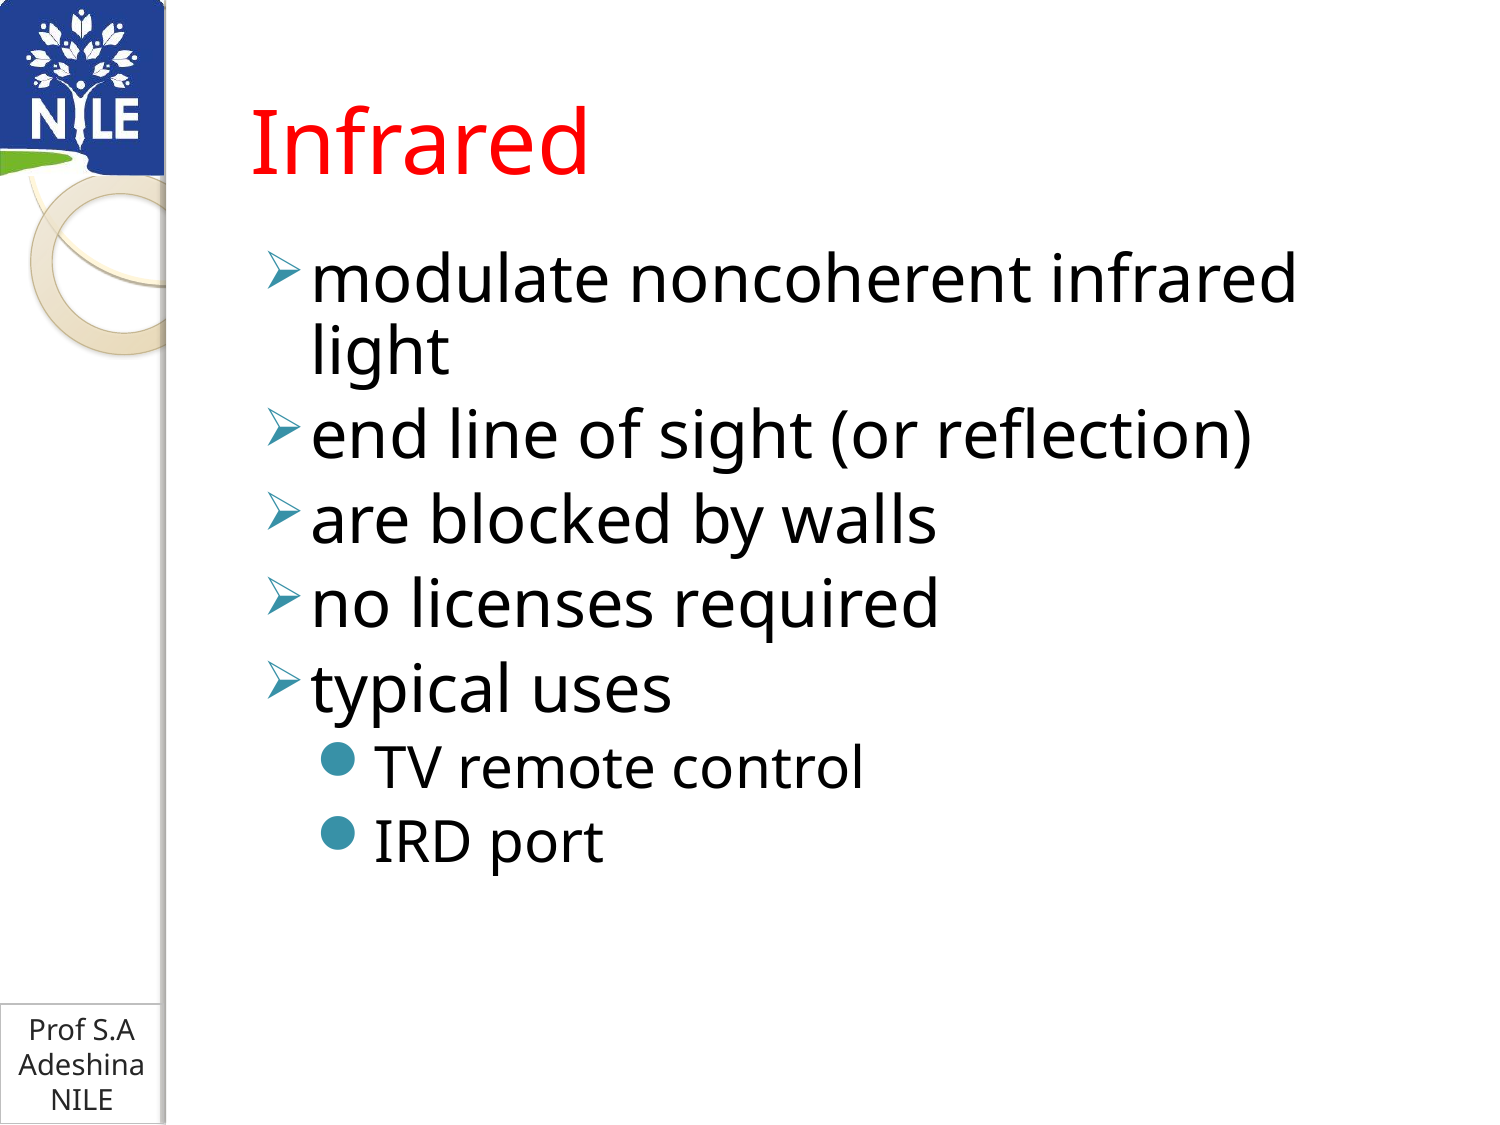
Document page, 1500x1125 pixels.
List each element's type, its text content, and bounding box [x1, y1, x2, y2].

picture [0, 0, 164, 176]
list modulate noncoherent infrared light end line of sight (or reflection) are blocked by walls no licenses required typical uses TV remote control IRD port [235, 237, 1466, 1026]
text_box Prof S.A Adeshina NILE [0, 1003, 164, 1124]
title Infrared [235, 45, 1466, 233]
